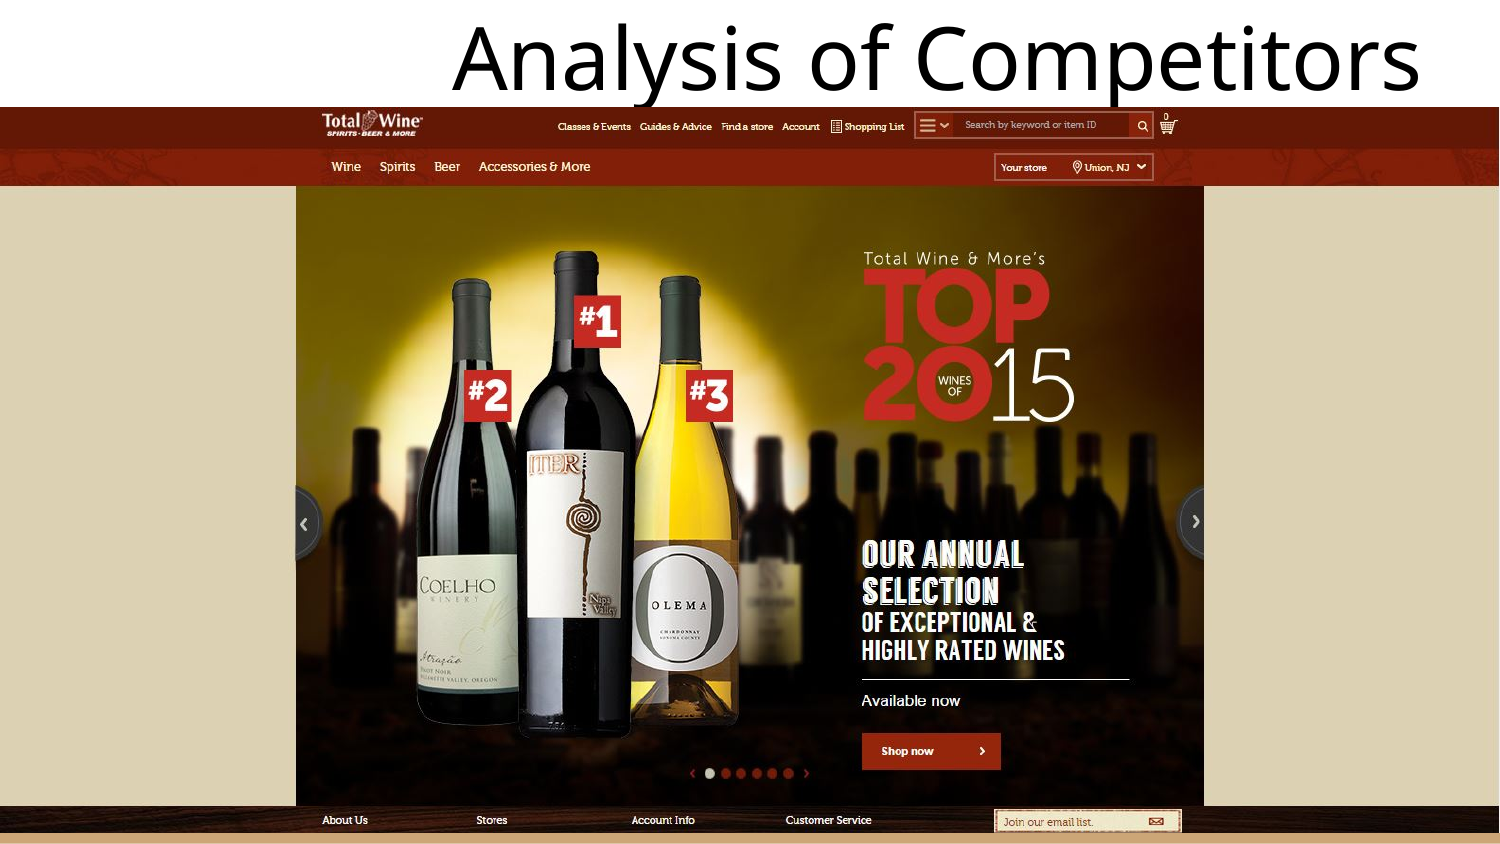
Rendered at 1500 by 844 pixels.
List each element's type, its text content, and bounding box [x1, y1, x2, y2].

picture [0, 106, 1500, 833]
title Analysis of Competitors [62, 0, 1460, 105]
